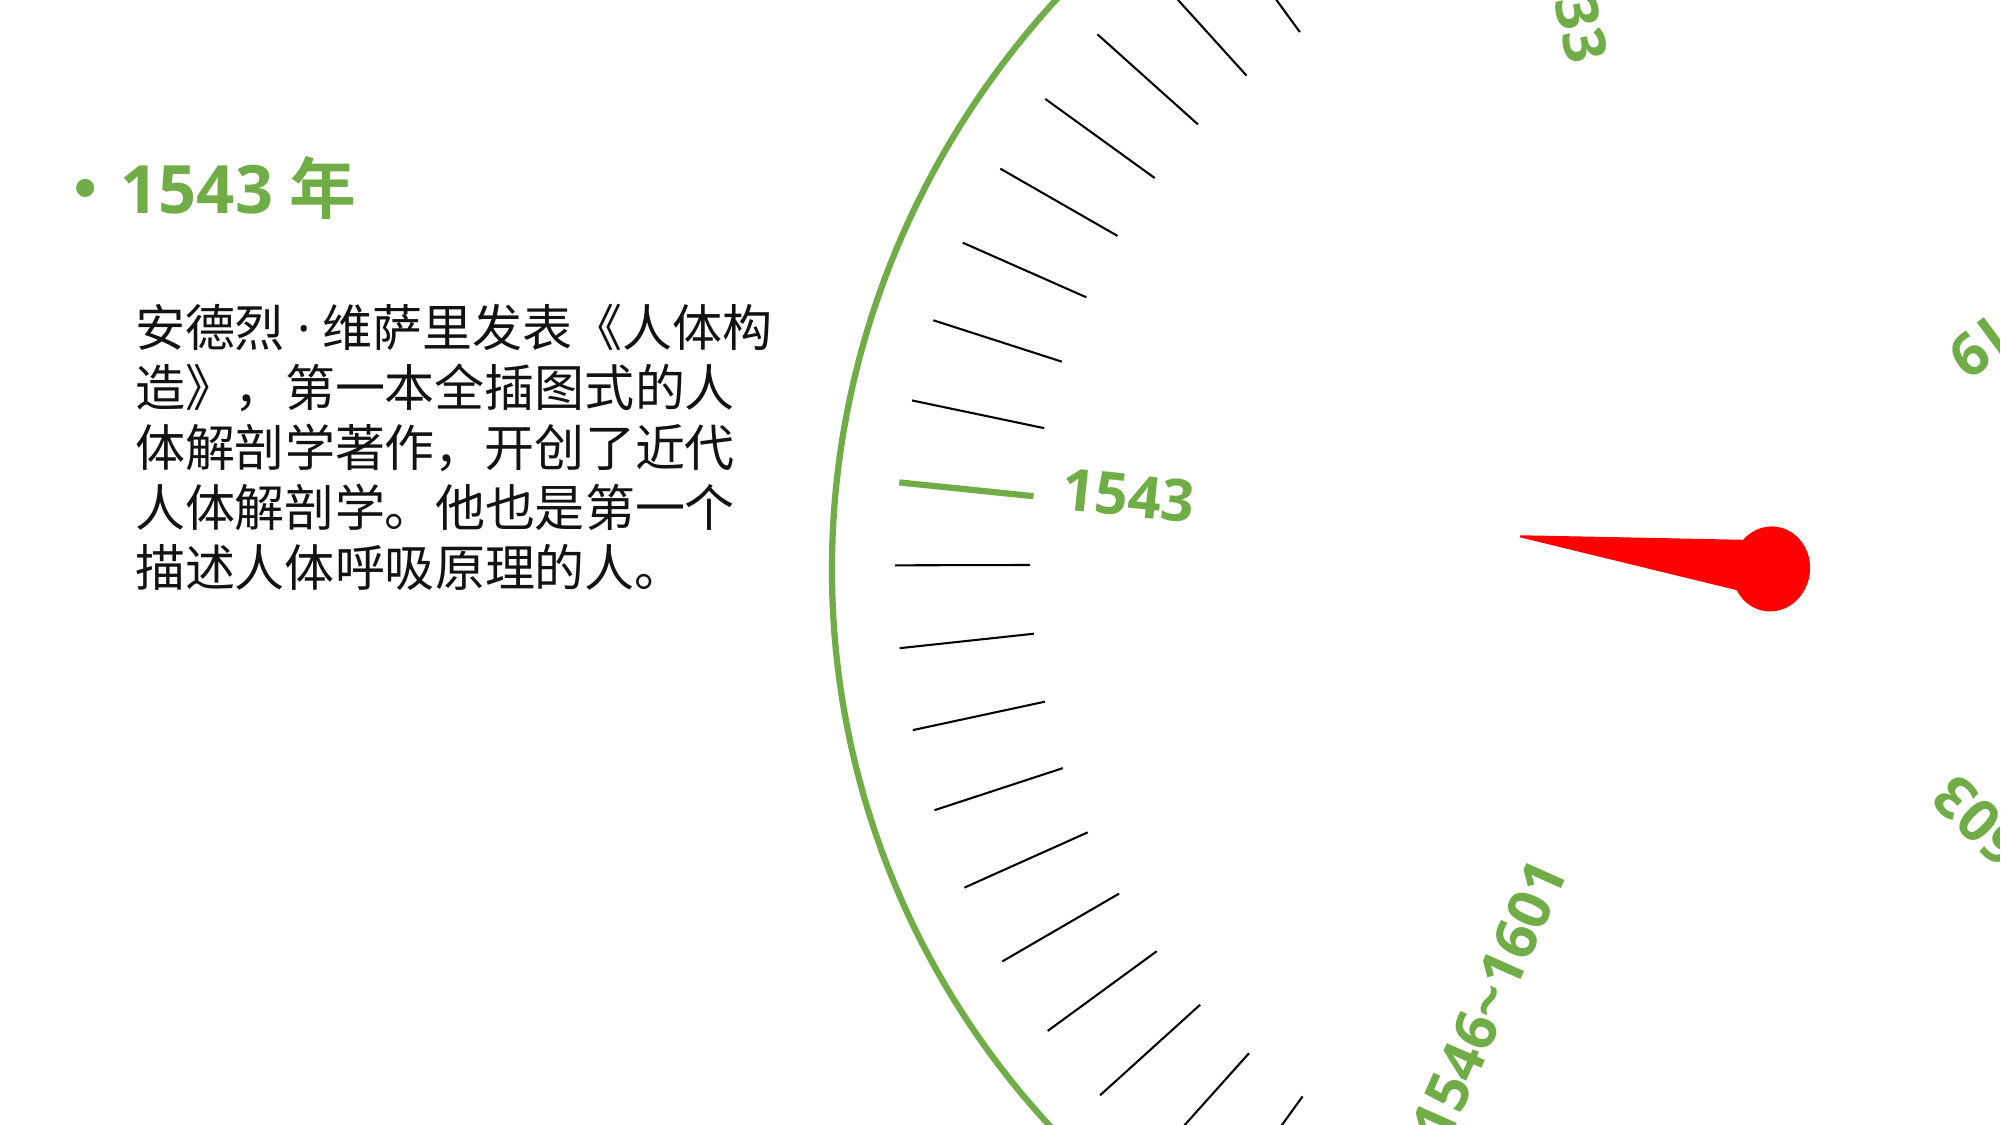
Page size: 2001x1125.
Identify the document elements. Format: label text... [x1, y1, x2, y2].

text_box 1543年 [58, 139, 754, 235]
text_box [1518, 513, 1810, 597]
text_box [853, 0, 2000, 1125]
text_box 安德烈·维萨里发表《人体构造》，第一本全插图式的人体解剖学著作，开创了近代人体解剖学。他也是第一个描述人体呼吸原理的人。 [120, 288, 792, 604]
